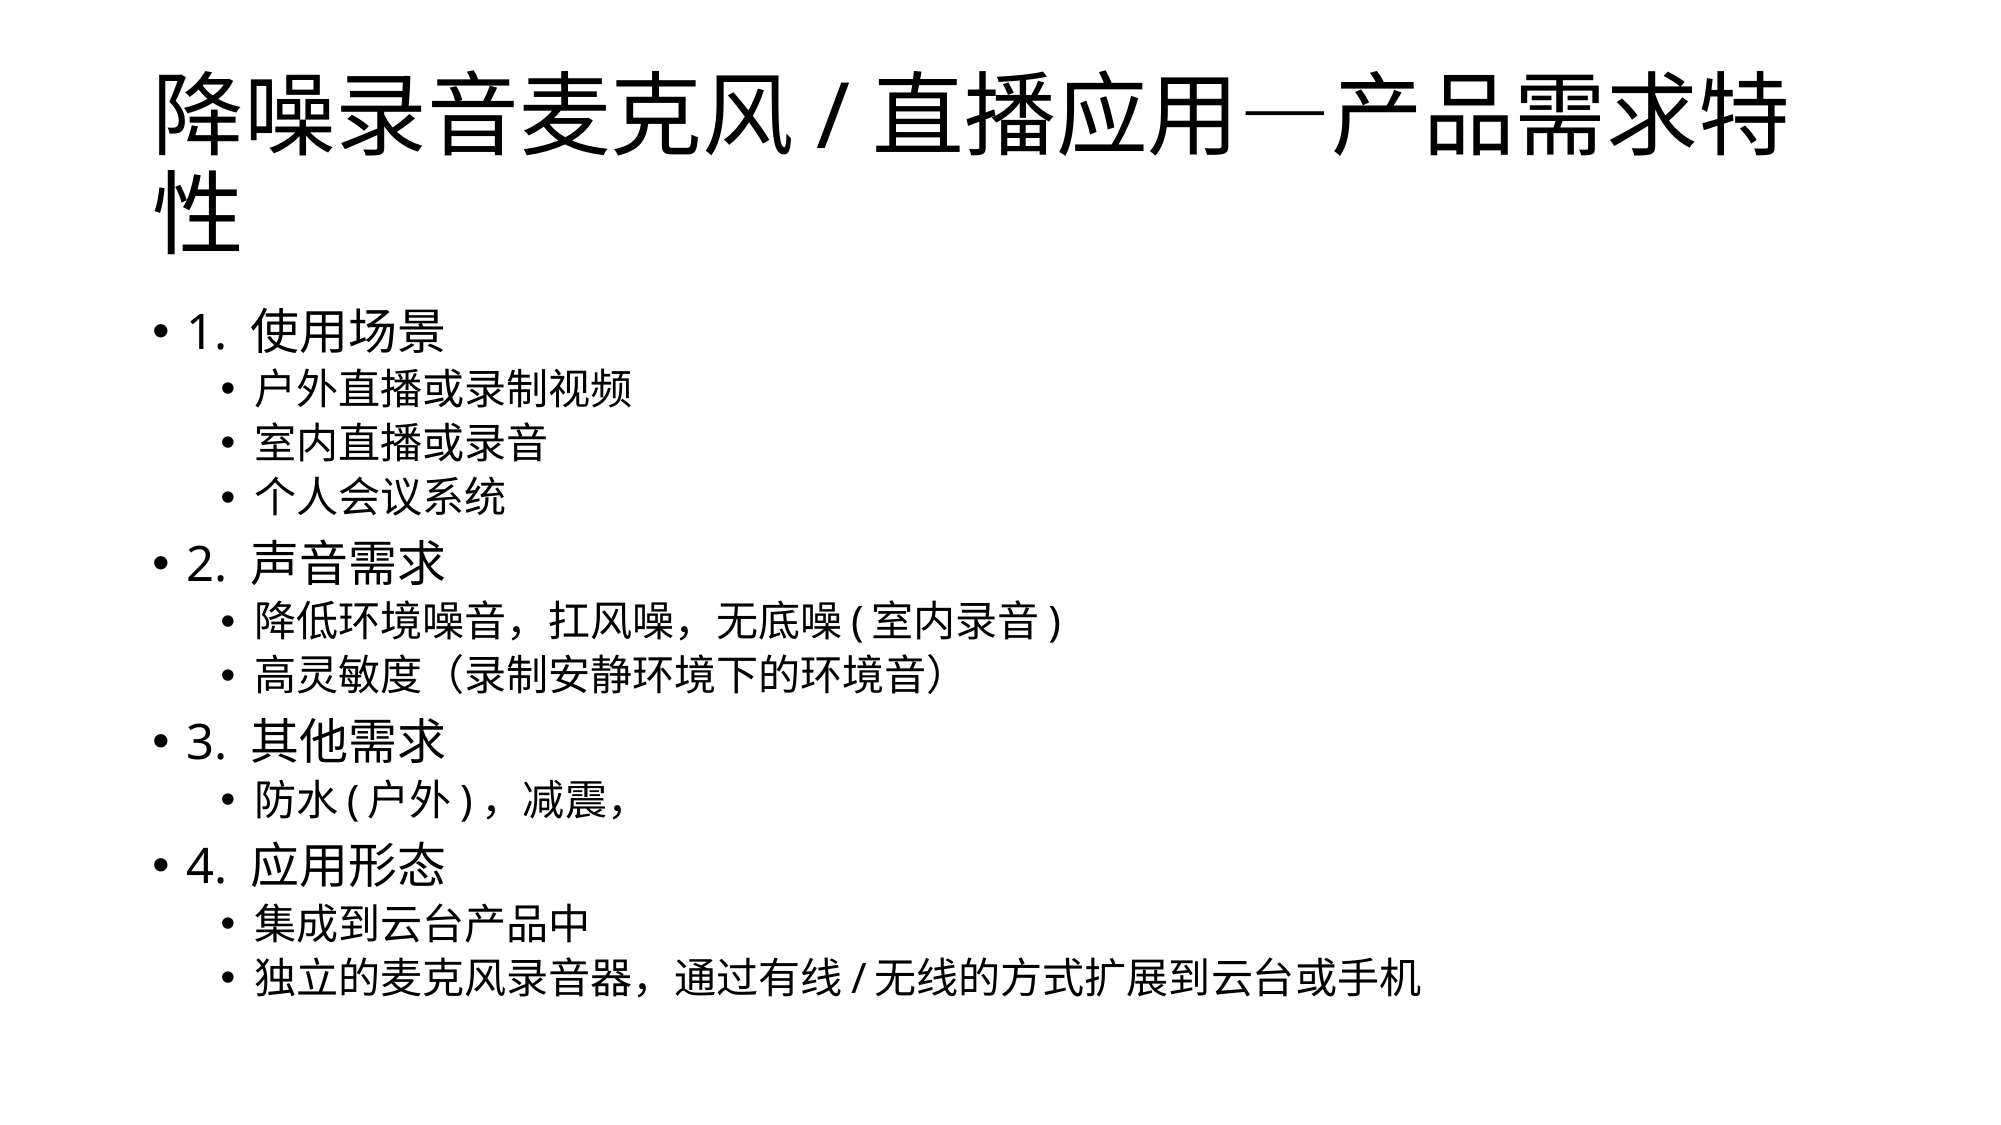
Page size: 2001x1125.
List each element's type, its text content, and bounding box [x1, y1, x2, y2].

title 降噪录音麦克风/直播应用—产品需求特性 [137, 59, 1863, 278]
list 1. 使用场景 户外直播或录制视频 室内直播或录音 个人会议系统 2. 声音需求 降低环境噪音，扛风噪，无底噪(室内录音) 高灵敏度（录制安静环境下的环境音） 3. 其他需求 防水(户外)，减震， 4. 应用形态 集成到云台产品中 独立的麦克风录音器，通过有线/无线的方式扩展到云台或手机 [137, 299, 1863, 1014]
